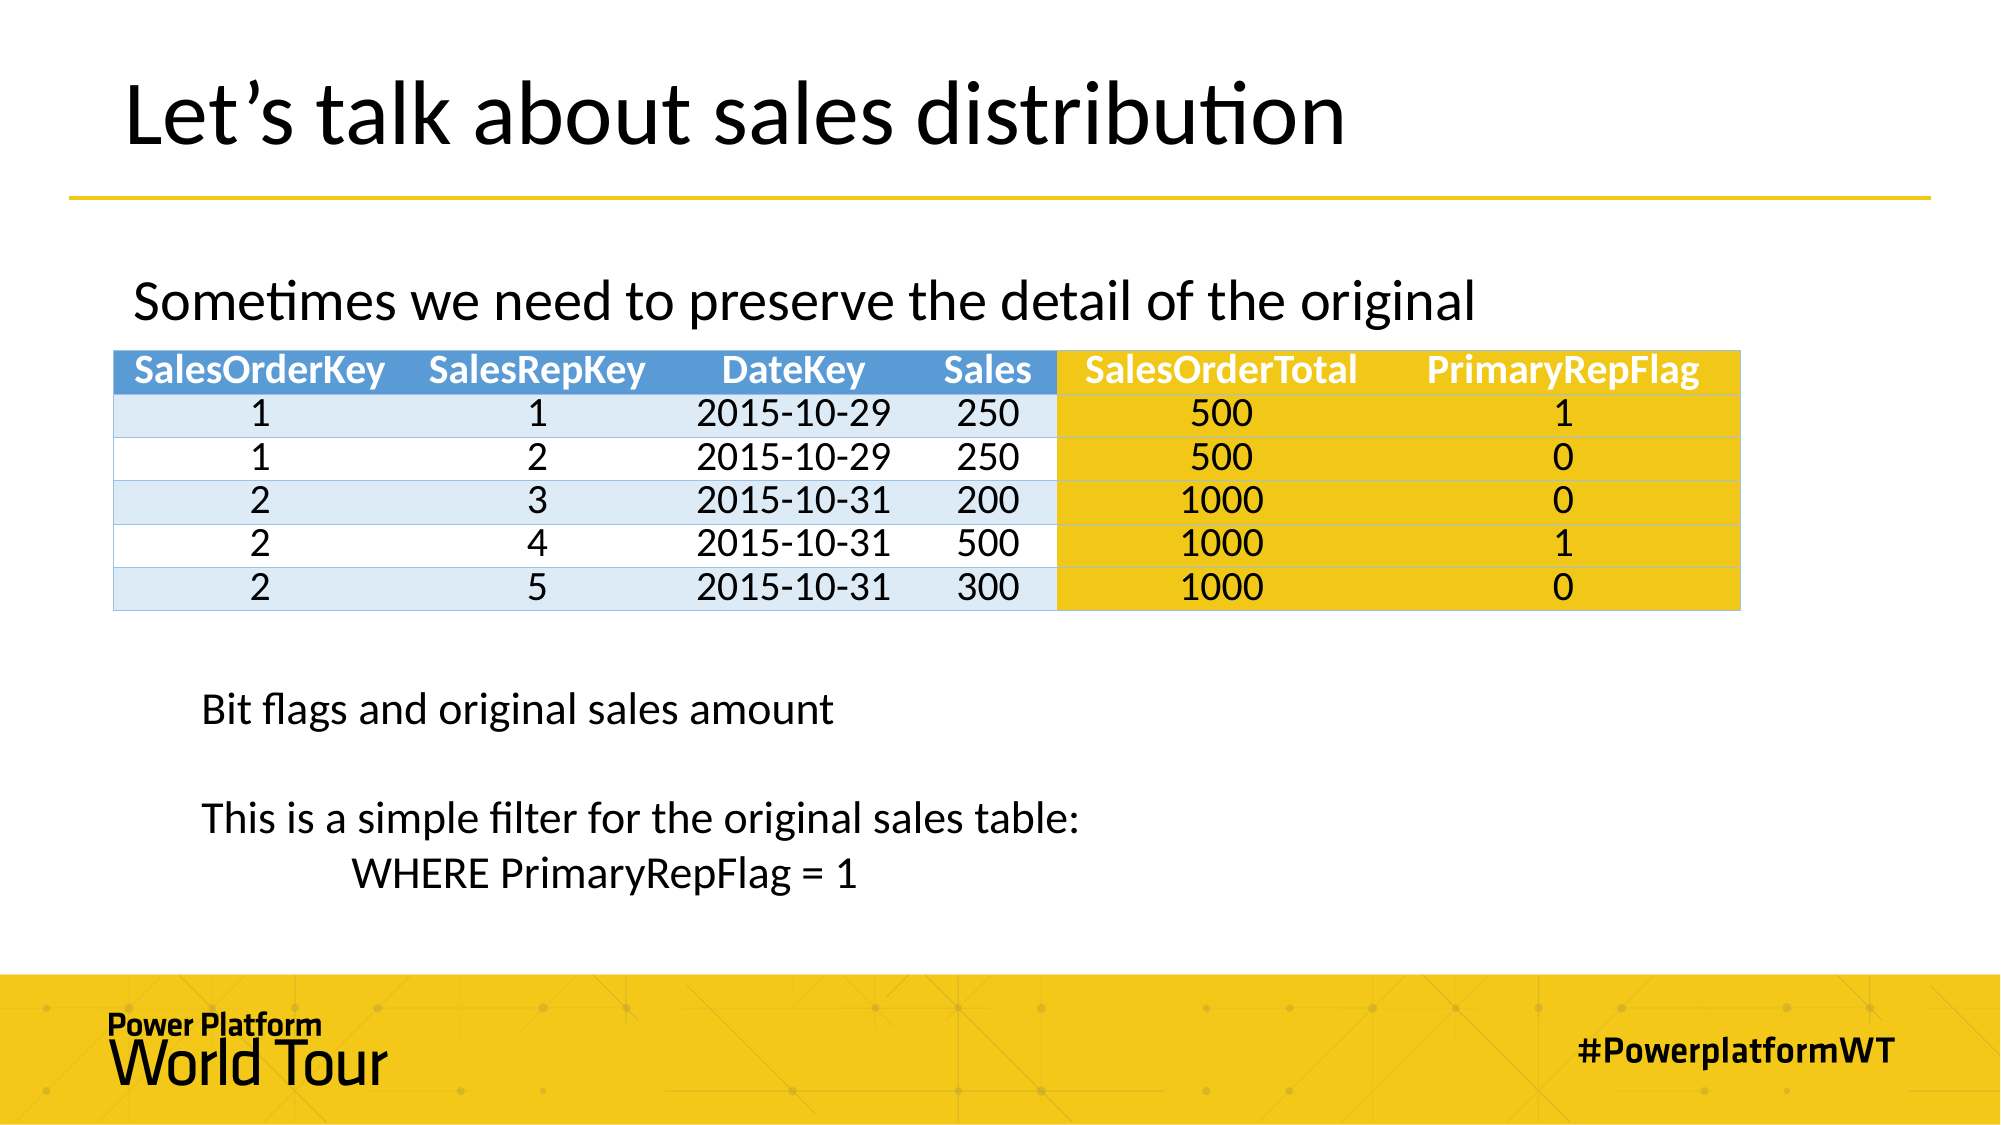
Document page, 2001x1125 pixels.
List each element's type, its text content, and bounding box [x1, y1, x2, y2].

table_cell 4 [407, 525, 669, 567]
table_cell 2015-10-31 [669, 568, 919, 610]
table_cell 500 [919, 525, 1057, 567]
table_cell 2 [114, 568, 407, 610]
table_cell 250 [919, 438, 1057, 480]
table_cell 1 [1386, 395, 1740, 437]
table_header DateKey [669, 351, 919, 394]
table_cell 1000 [1057, 568, 1386, 610]
table_cell 1 [114, 395, 407, 437]
table_cell 500 [1057, 438, 1386, 480]
table_cell 3 [407, 481, 669, 524]
table_cell 1 [1386, 525, 1740, 567]
table_cell 300 [919, 568, 1057, 610]
table_cell 2015-10-29 [669, 395, 919, 437]
table_header Sales [919, 351, 1057, 394]
table_header PrimaryRepFlag [1386, 351, 1740, 394]
table_cell 0 [1386, 568, 1740, 610]
table_cell 5 [407, 568, 669, 610]
table_header SalesOrderKey [114, 351, 407, 394]
table_cell 2015-10-31 [669, 481, 919, 524]
table_cell 0 [1386, 481, 1740, 524]
table_cell 1000 [1057, 525, 1386, 567]
table_cell 2 [114, 481, 407, 524]
table_cell 200 [919, 481, 1057, 524]
list Sometimes we need to preserve the detail of the original [99, 262, 1767, 371]
table_cell 2015-10-31 [669, 525, 919, 567]
text_box Bit flags and original sales amount This is a simple filter for the original sales table: WHERE PrimaryRepFlag = 1 [167, 682, 1835, 1004]
title Let’s talk about sales distribution [109, 32, 1893, 199]
table_cell 2015-10-29 [669, 438, 919, 480]
table_header SalesRepKey [407, 351, 669, 394]
table_cell 500 [1057, 395, 1386, 437]
table_cell 1 [407, 395, 669, 437]
table_cell 2 [114, 525, 407, 567]
table_cell 2 [407, 438, 669, 480]
table_cell 0 [1386, 438, 1740, 480]
table_header SalesOrderTotal [1057, 351, 1386, 394]
table_cell 250 [919, 395, 1057, 437]
table_cell 1000 [1057, 481, 1386, 524]
table_cell 1 [114, 438, 407, 480]
picture [0, 0, 2001, 1125]
